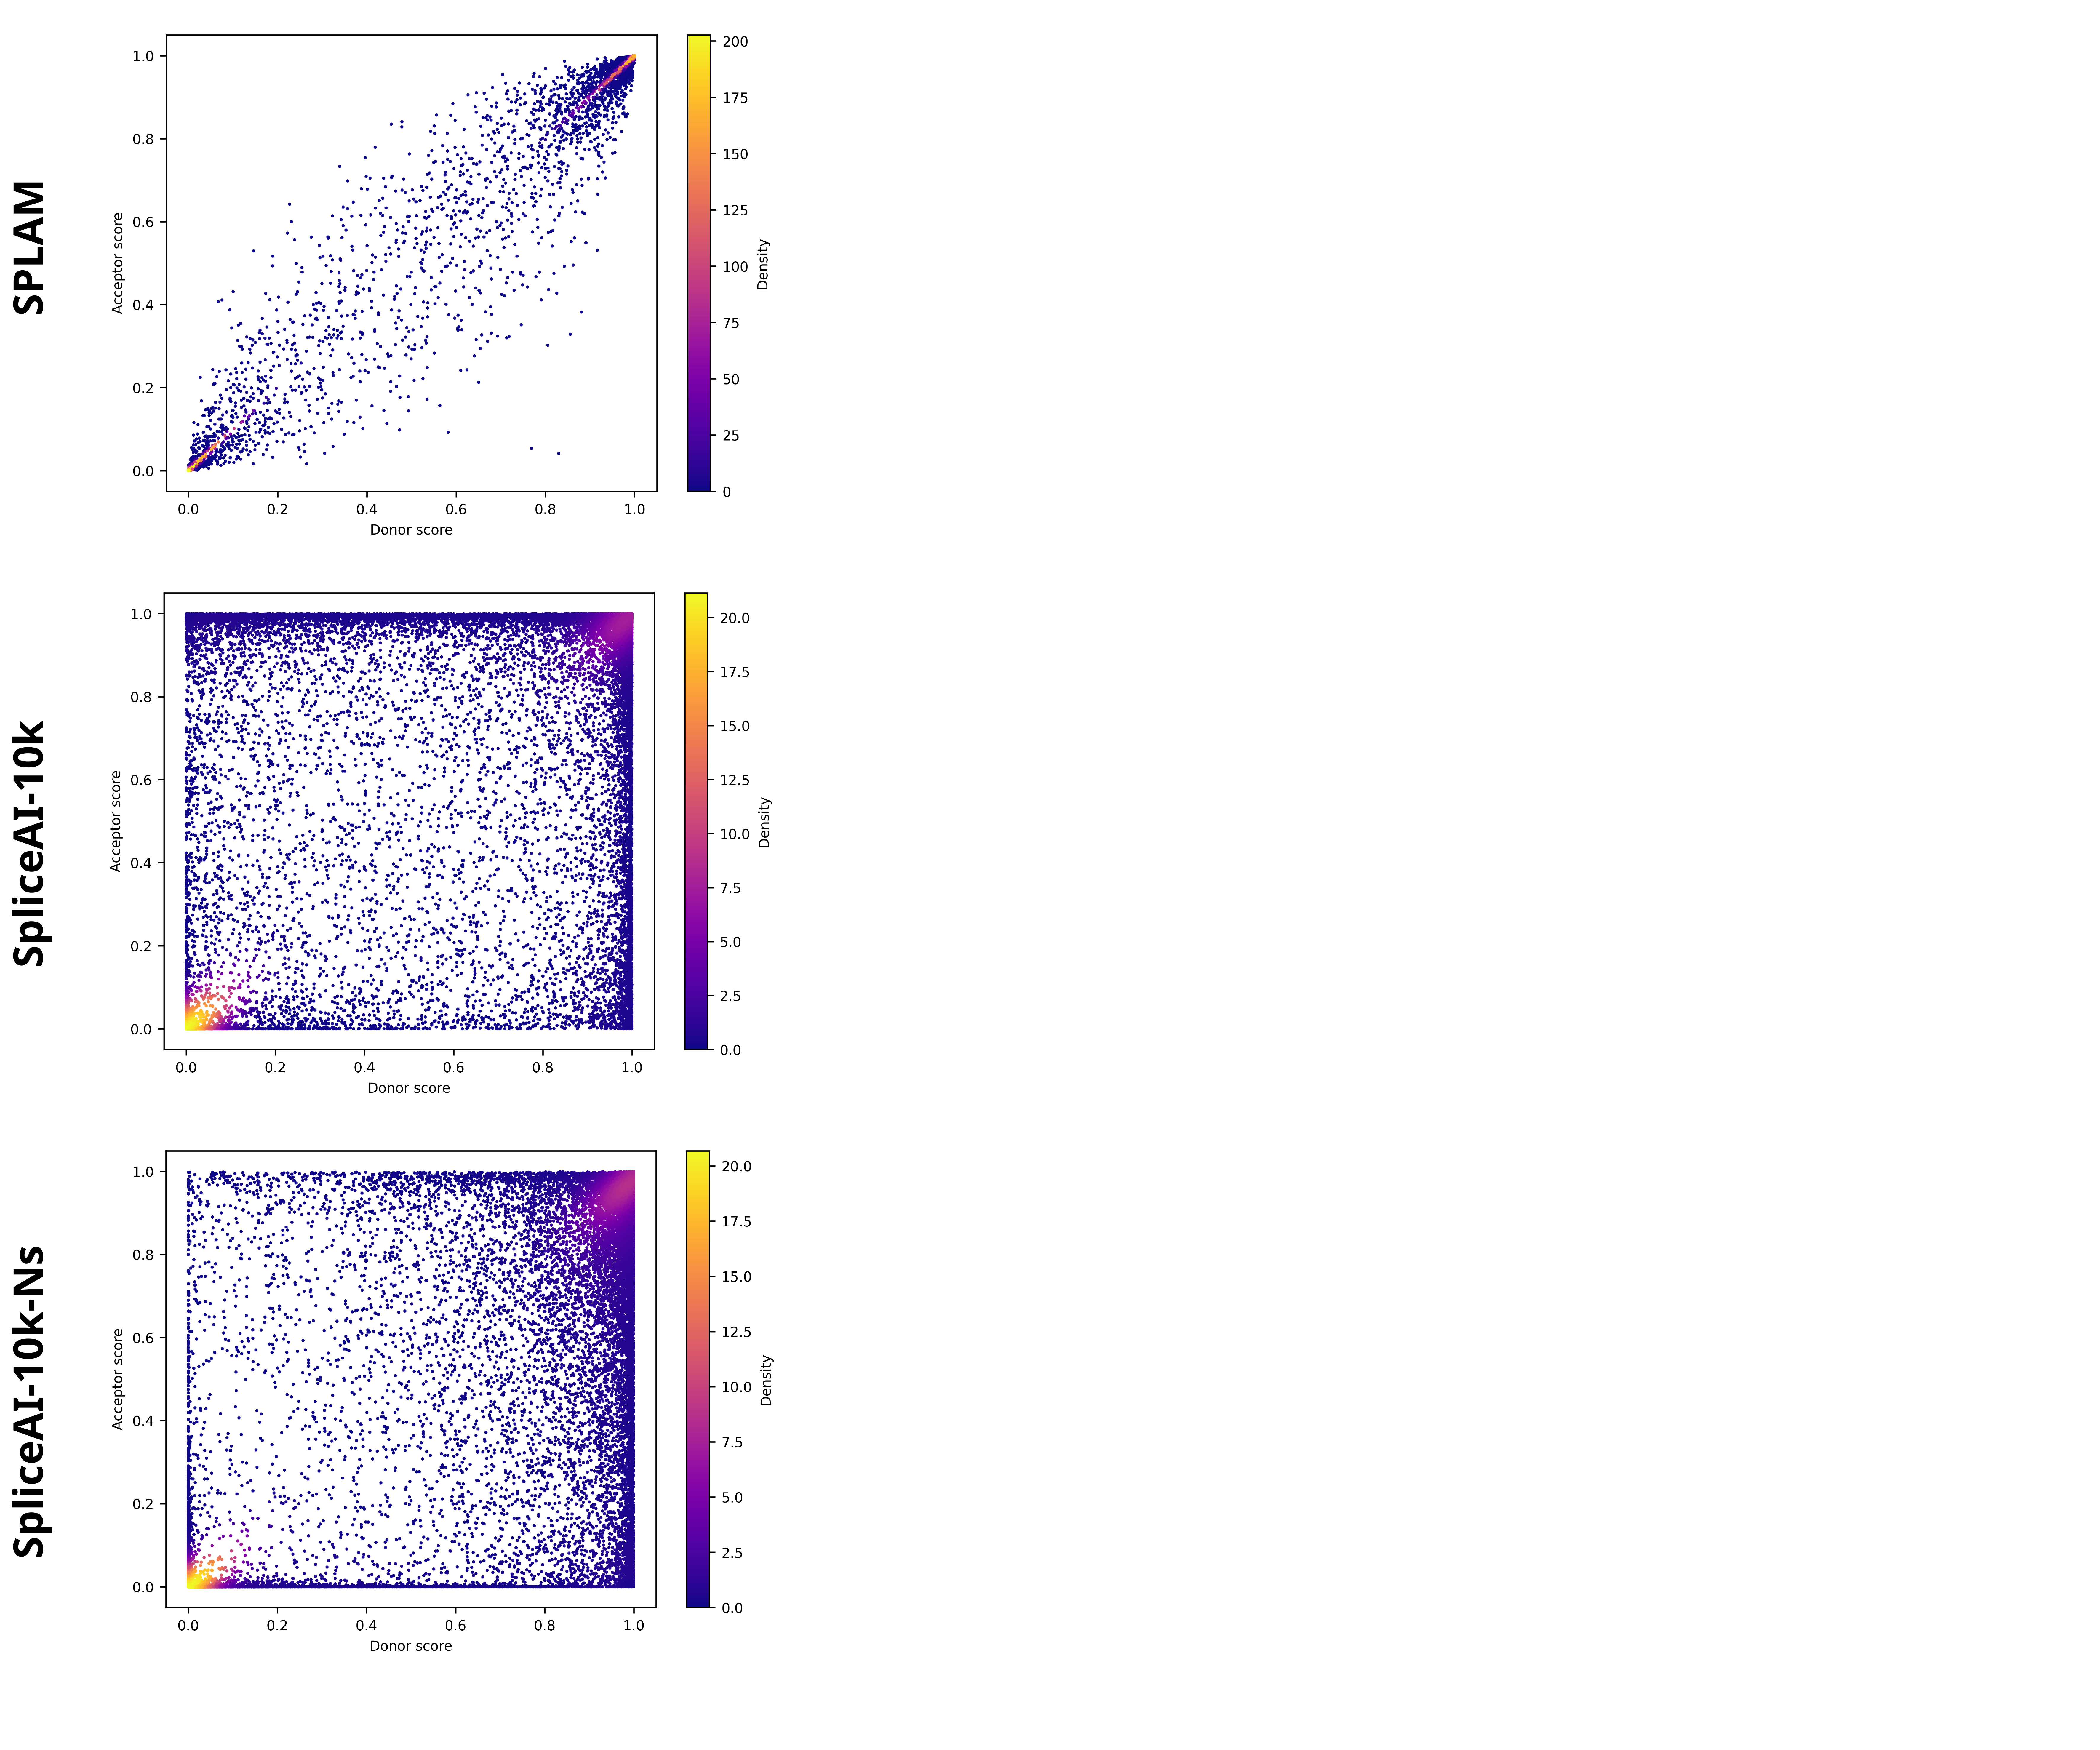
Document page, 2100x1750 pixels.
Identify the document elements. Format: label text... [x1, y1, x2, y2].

picture [99, 1138, 785, 1666]
text_box SpliceAI-10k-Ns [0, 1241, 53, 1564]
picture [99, 22, 781, 550]
picture [97, 580, 783, 1108]
text_box SPLAM [0, 174, 53, 321]
text_box SpliceAI-10k [0, 716, 53, 972]
